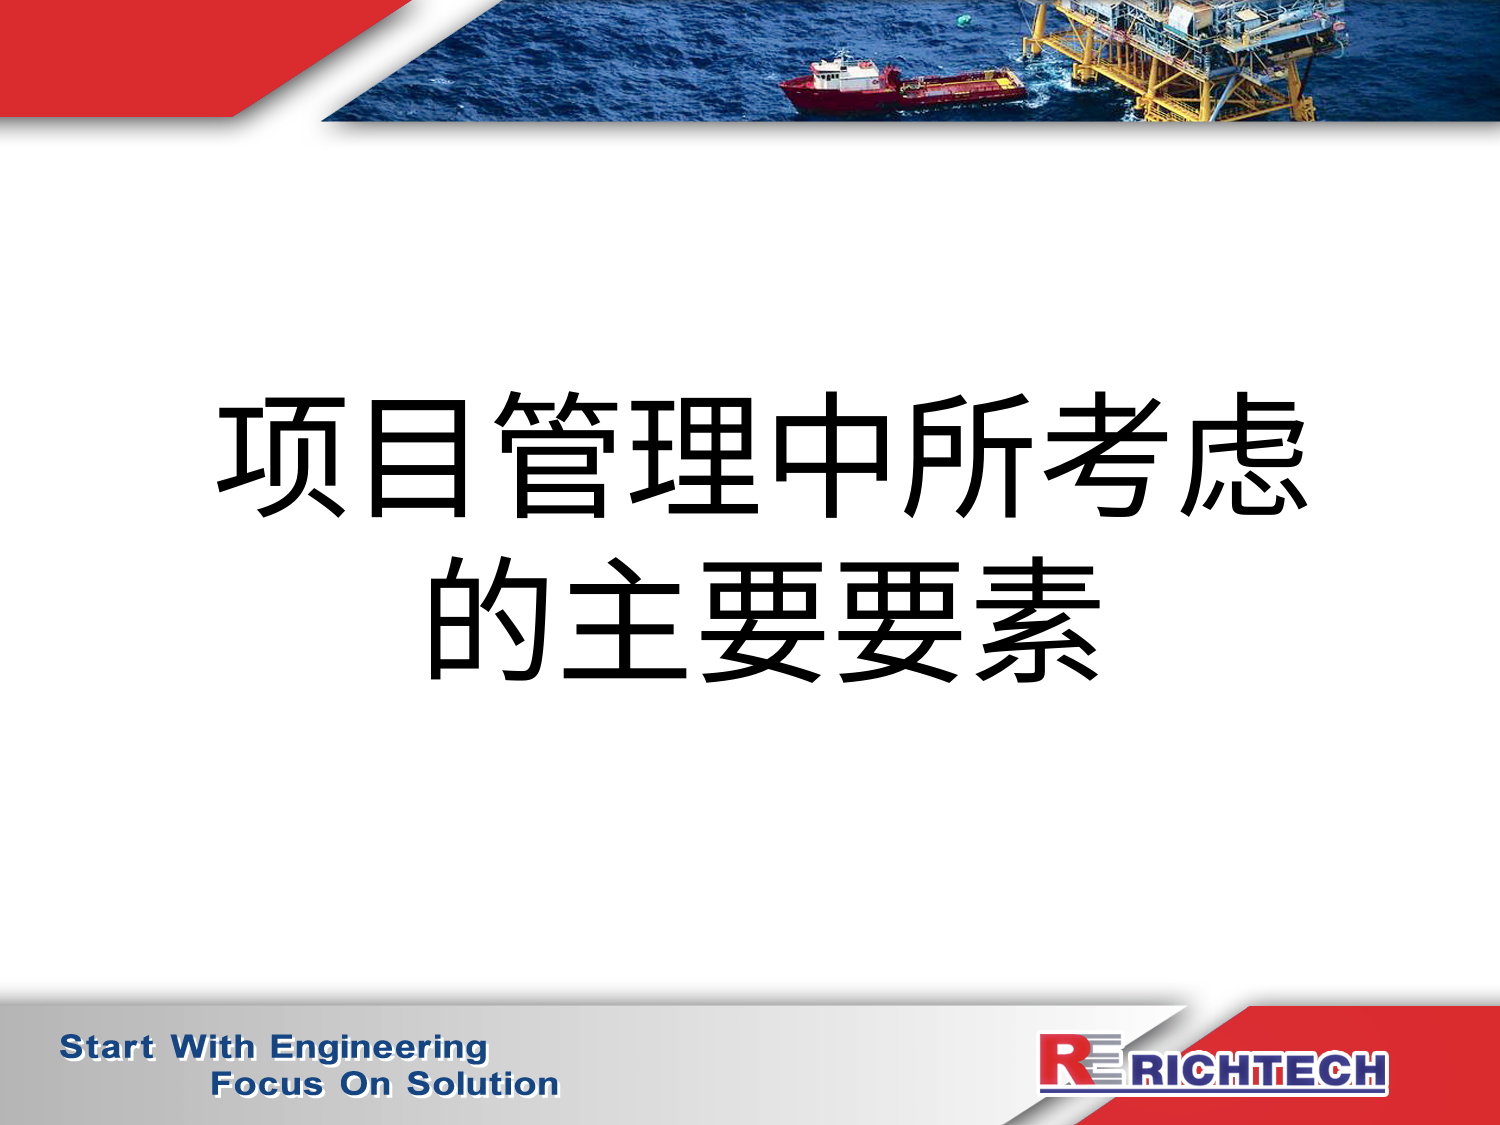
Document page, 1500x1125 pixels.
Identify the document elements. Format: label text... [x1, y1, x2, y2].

picture [0, 0, 1500, 1125]
title 项目管理中所考虑的主要要素 [161, 541, 1365, 708]
